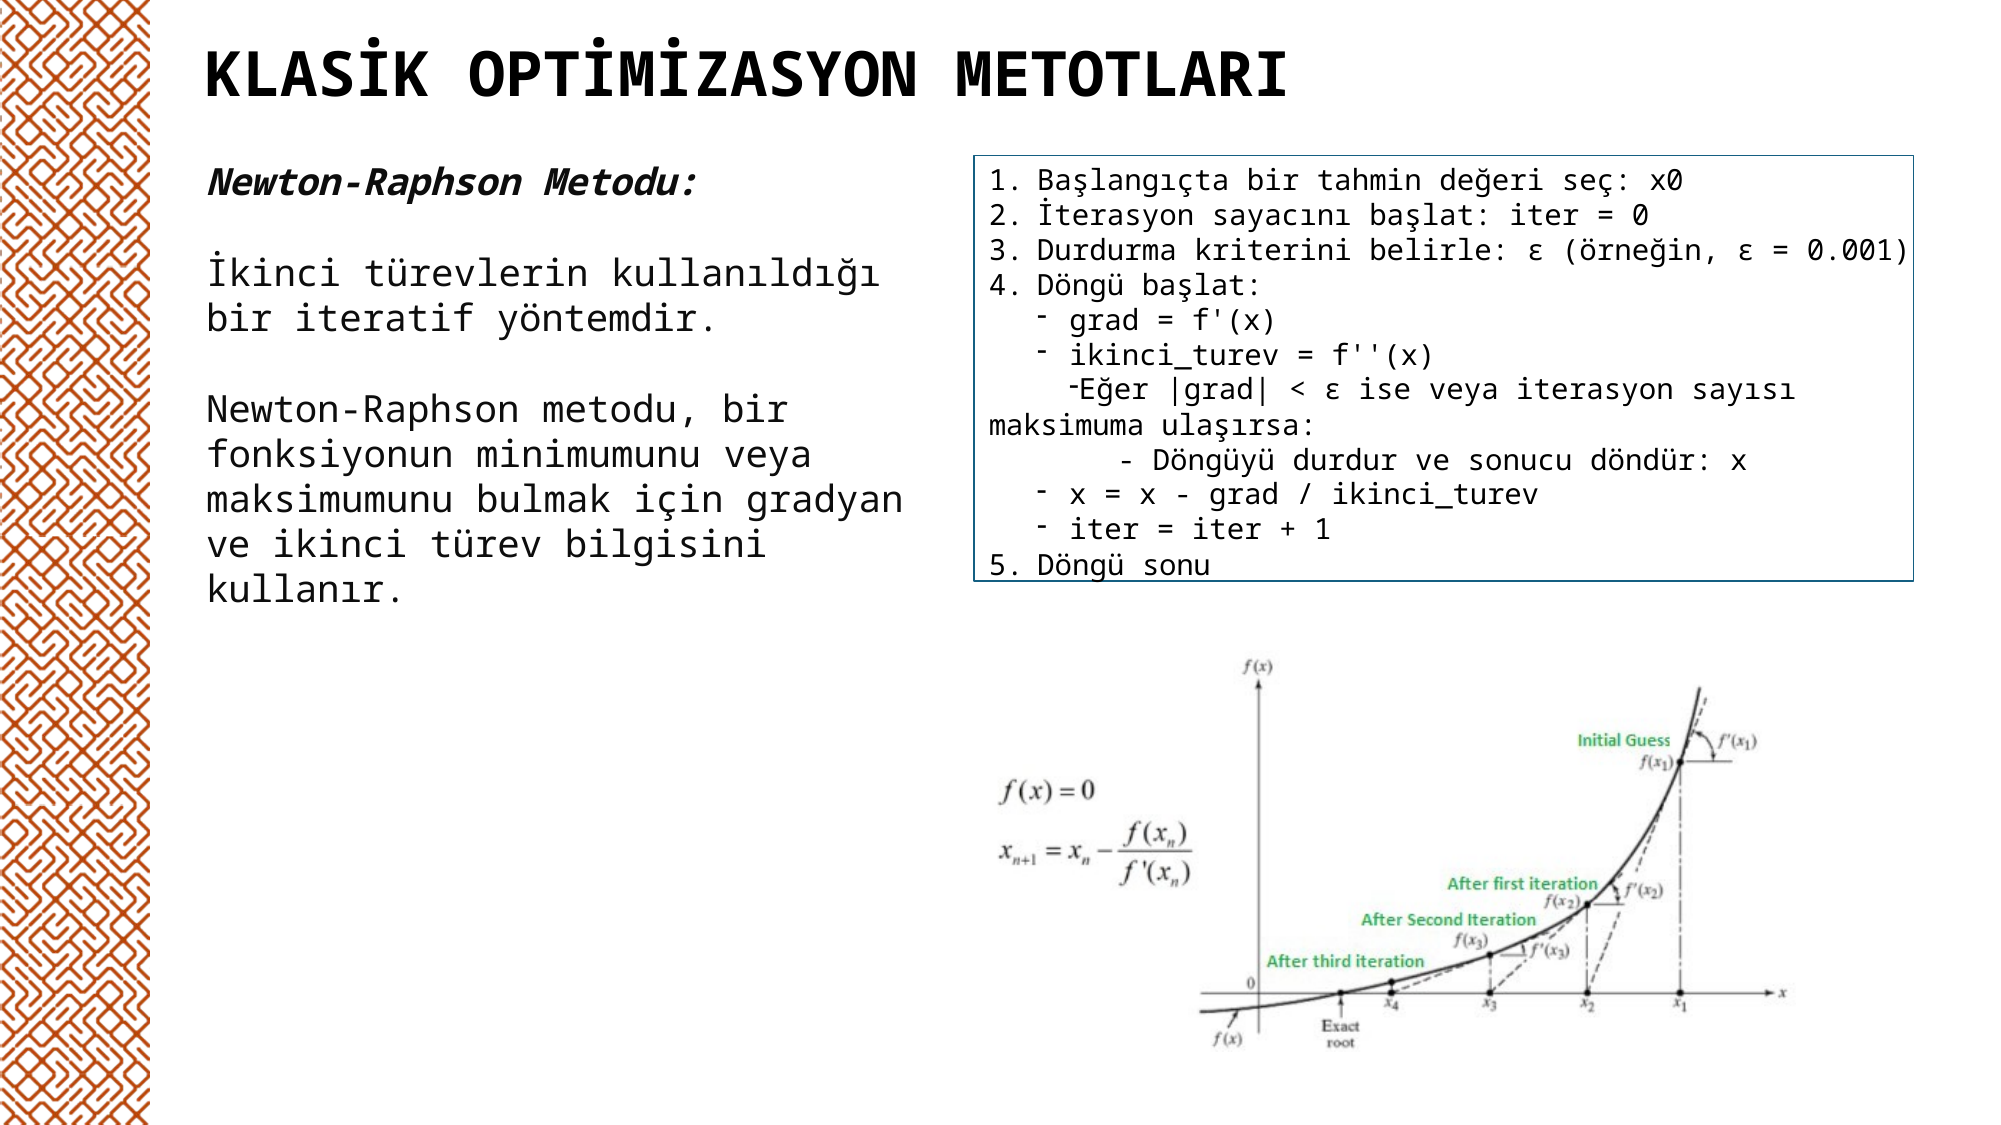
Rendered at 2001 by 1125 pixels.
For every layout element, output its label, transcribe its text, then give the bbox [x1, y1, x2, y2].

text_box Başlangıçta bir tahmin değeri seç: x0 İterasyon sayacını başlat: iter = 0 Durdurma kriterini belirle: ε (örneğin, ε = 0.001) Döngü başlat: grad = f'(x) ikinci_turev = f''(x) Eğer |grad| < ε ise veya iterasyon sayısı maksimuma ulaşırsa: - Döngüyü durdur ve sonucu döndür: x x = x - grad / ikinci_turev iter = iter + 1 Döngü sonu [973, 155, 1914, 581]
title KLASİK OPTİMİZASYON METOTLARI [154, 32, 1952, 223]
picture [0, 0, 150, 1125]
text_box Newton-Raphson Metodu: İkinci türevlerin kullanıldığı bir iteratif yöntemdir. Newton-Raphson metodu, bir fonksiyonun minimumunu veya maksimumunu bulmak için gradyan ve ikinci türev bilgisini kullanır. [203, 156, 908, 611]
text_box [973, 650, 1797, 1052]
